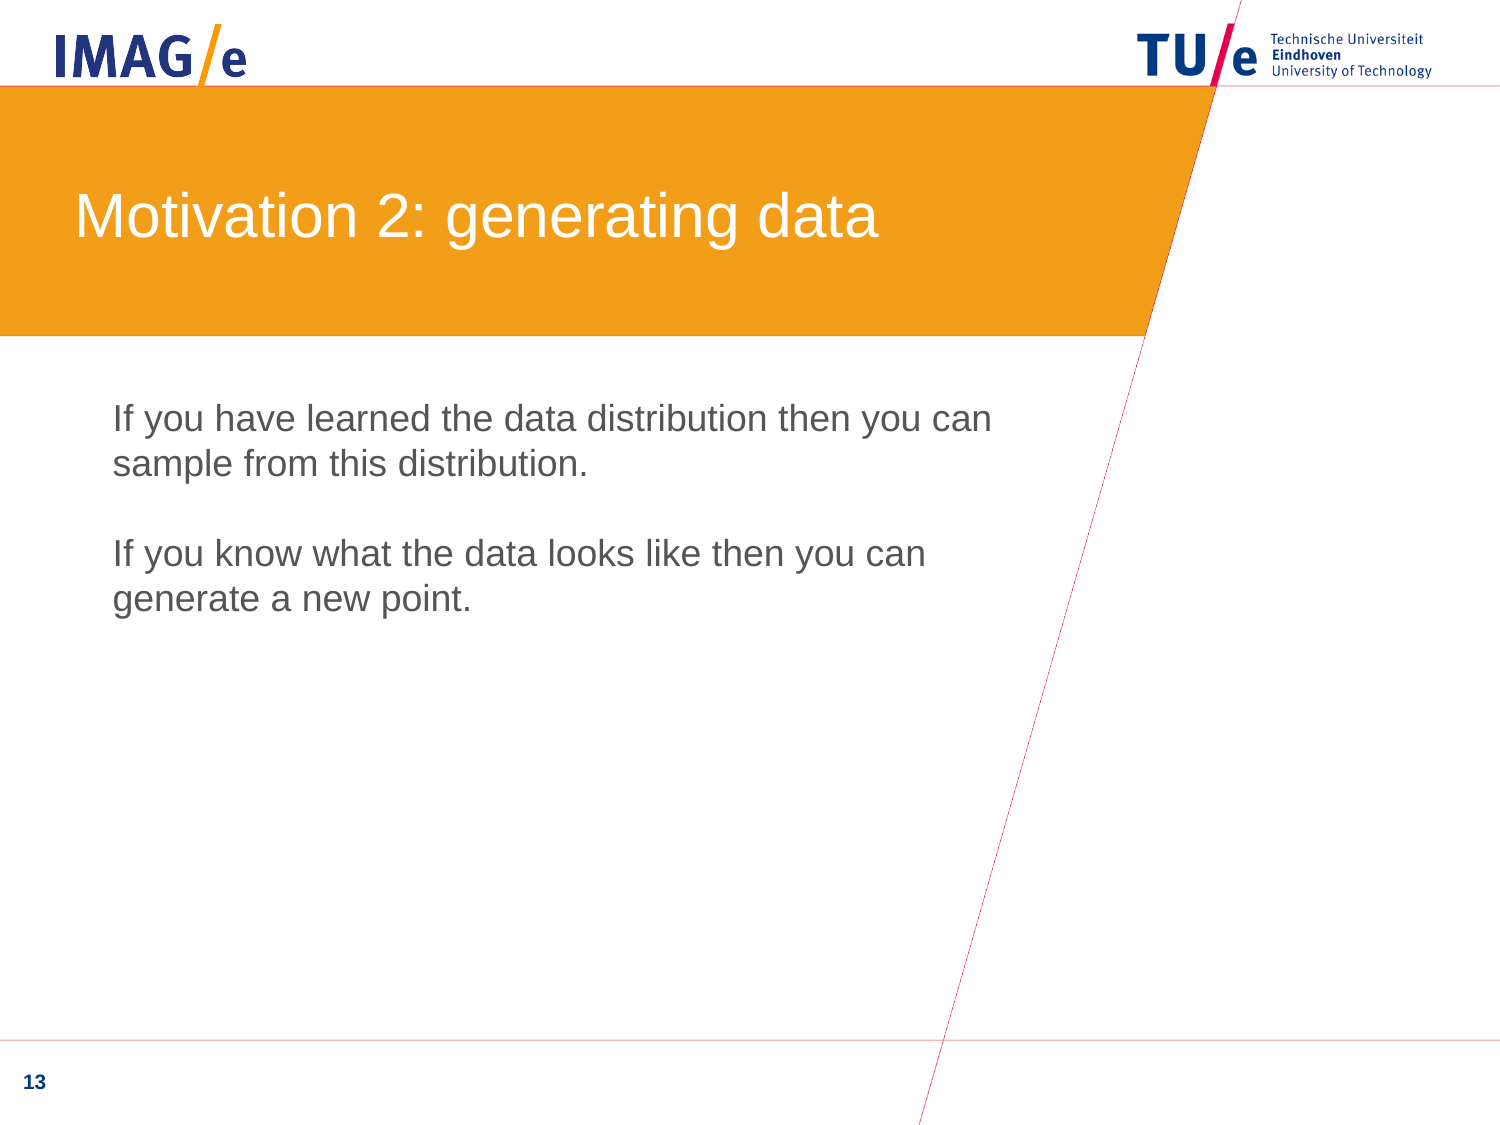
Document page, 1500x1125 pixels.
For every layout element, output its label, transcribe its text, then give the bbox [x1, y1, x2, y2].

subtitle Motivation 2: generating data [59, 167, 1171, 418]
picture [0, 0, 1500, 1125]
slide_number 13 [8, 1061, 95, 1108]
text_box If you have learned the data distribution then you can sample from this distribution. If you know what the data looks like then you can generate a new point. [97, 386, 1094, 627]
